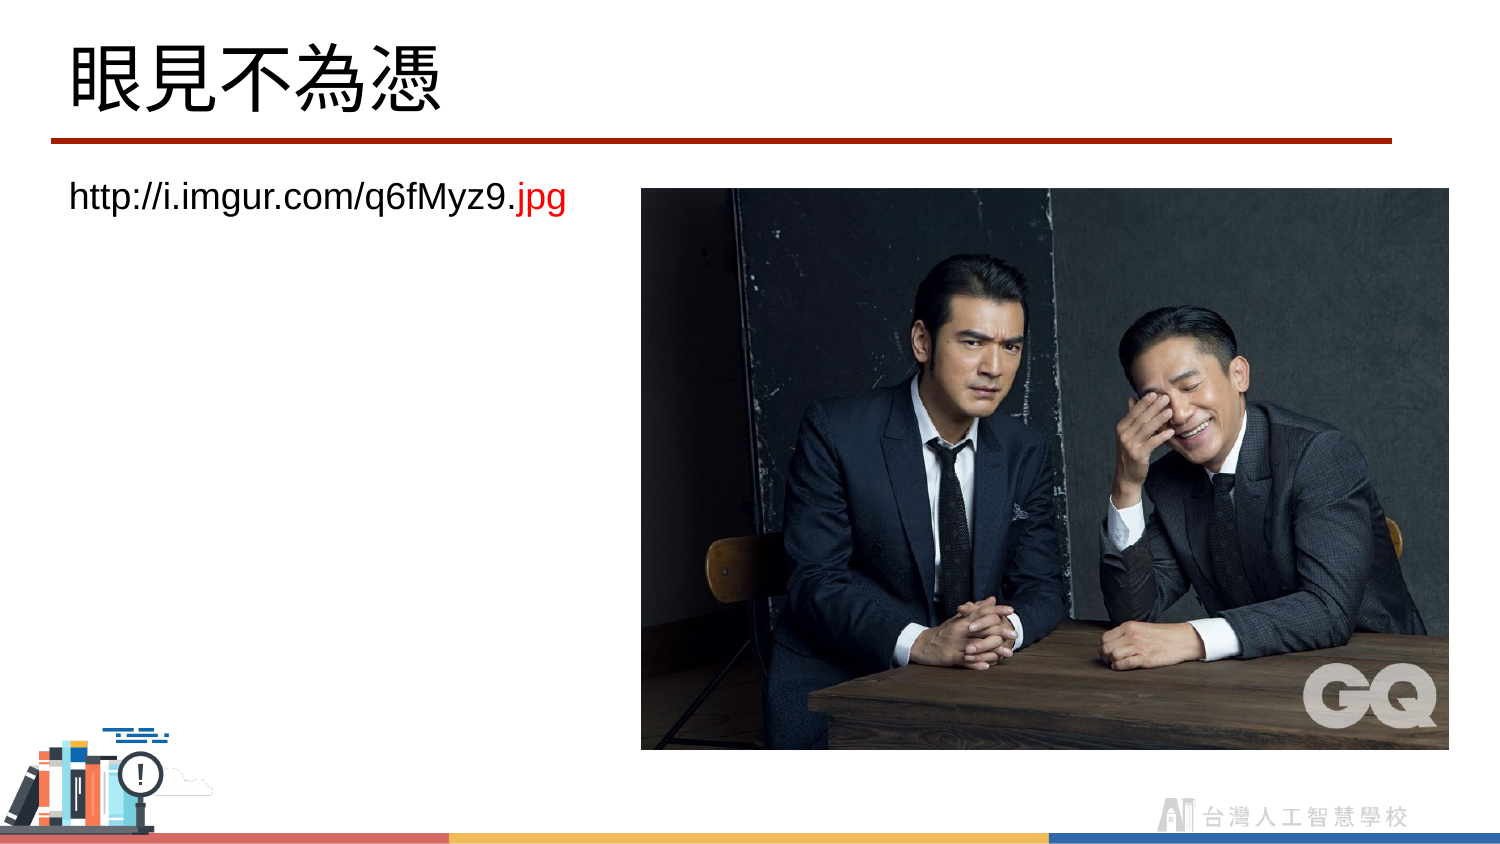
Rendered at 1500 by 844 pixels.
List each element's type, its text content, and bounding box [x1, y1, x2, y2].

picture [641, 188, 1450, 750]
picture [0, 728, 213, 835]
list http://i.imgur.com/q6fMyz9.jpg [63, 159, 1462, 796]
title 眼見不為憑 [63, 29, 1462, 124]
